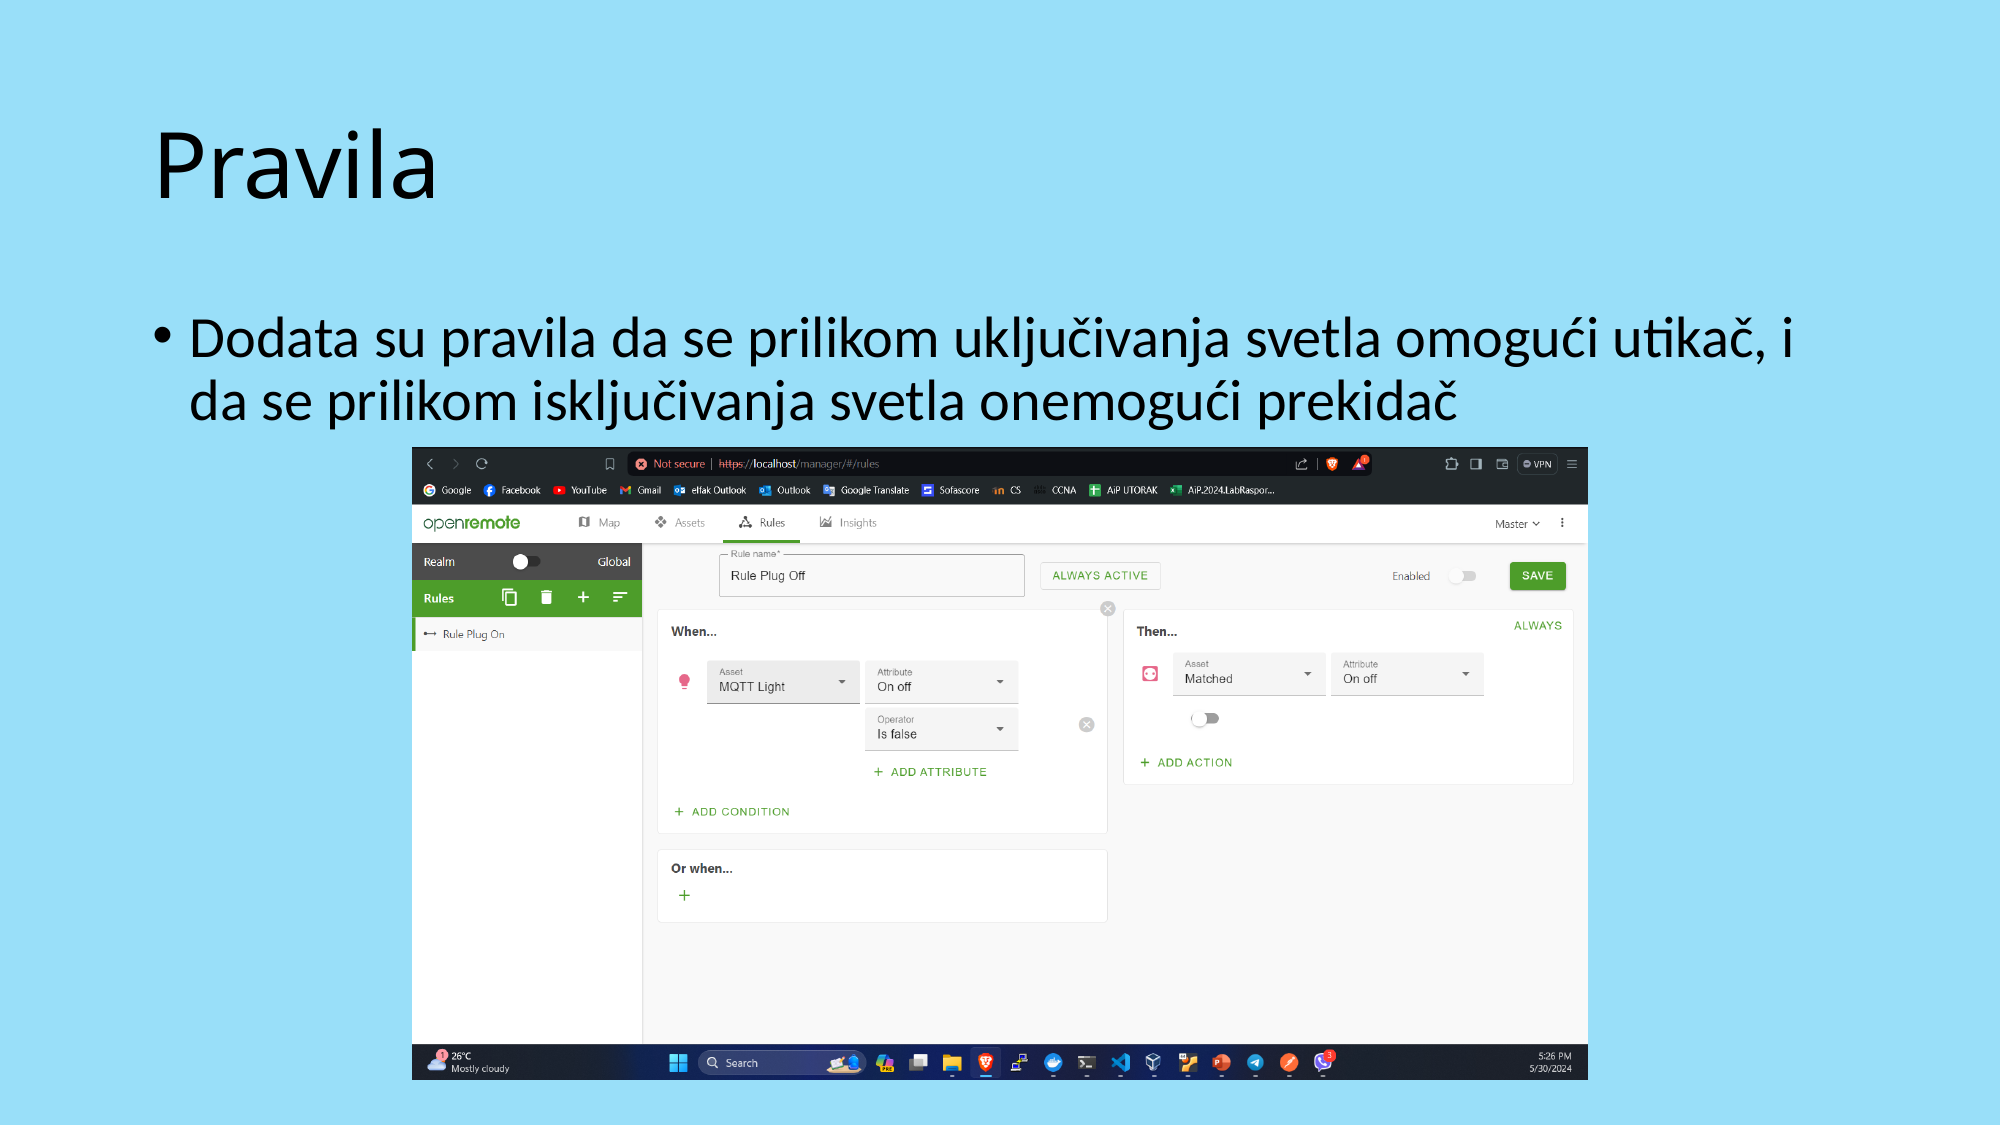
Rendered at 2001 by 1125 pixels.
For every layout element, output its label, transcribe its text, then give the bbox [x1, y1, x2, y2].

picture [412, 447, 1588, 1080]
title Pravila [137, 59, 1863, 278]
list Dodata su pravila da se prilikom uključivanja svetla omogući utikač, i da se prilikom isključivanja svetla onemogući prekidač [137, 299, 1863, 1014]
